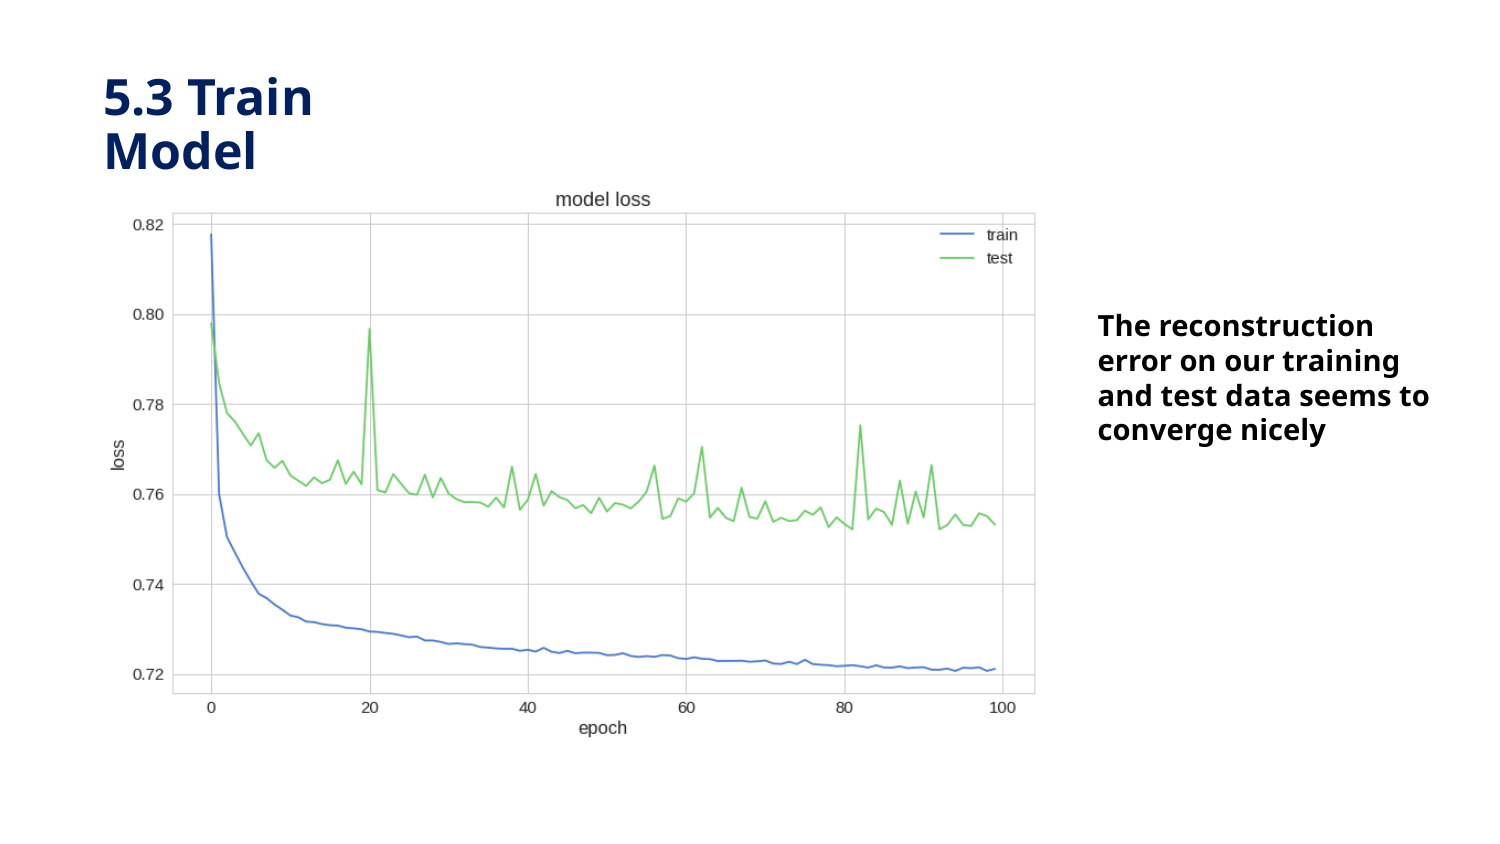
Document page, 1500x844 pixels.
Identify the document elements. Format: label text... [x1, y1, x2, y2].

text_box The reconstruction error on our training and test data seems to converge nicely [1086, 301, 1468, 470]
title 5.3 Train Model [103, 99, 474, 154]
picture [102, 184, 1041, 745]
